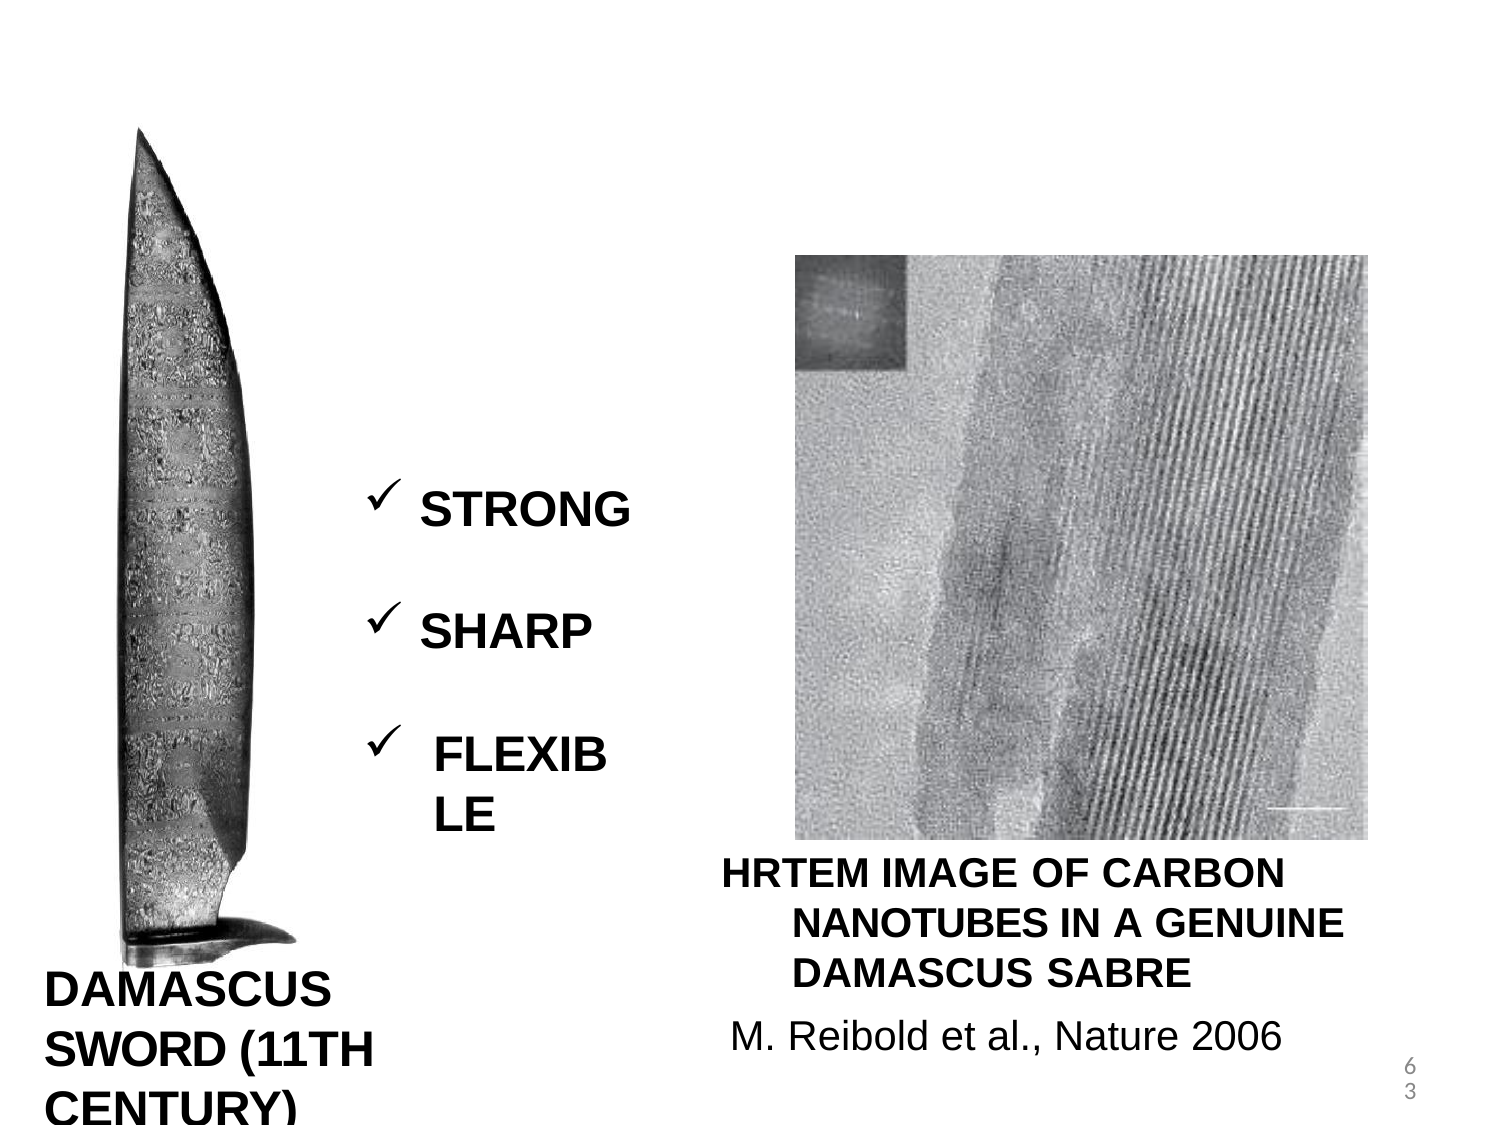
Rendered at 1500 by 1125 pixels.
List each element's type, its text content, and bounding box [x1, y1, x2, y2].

picture [795, 255, 1368, 841]
text_box Damascus Sword (11th century) [41, 954, 458, 1125]
picture [113, 123, 300, 978]
slide_number 63 [1378, 1049, 1419, 1125]
text_box Strong Sharp Flexible [361, 474, 636, 842]
text_box HRTEM Image Of Carbon Nanotubes In A Genuine Damascus Sabre M. Reibold et al., Nature 2006 [719, 843, 1450, 1059]
